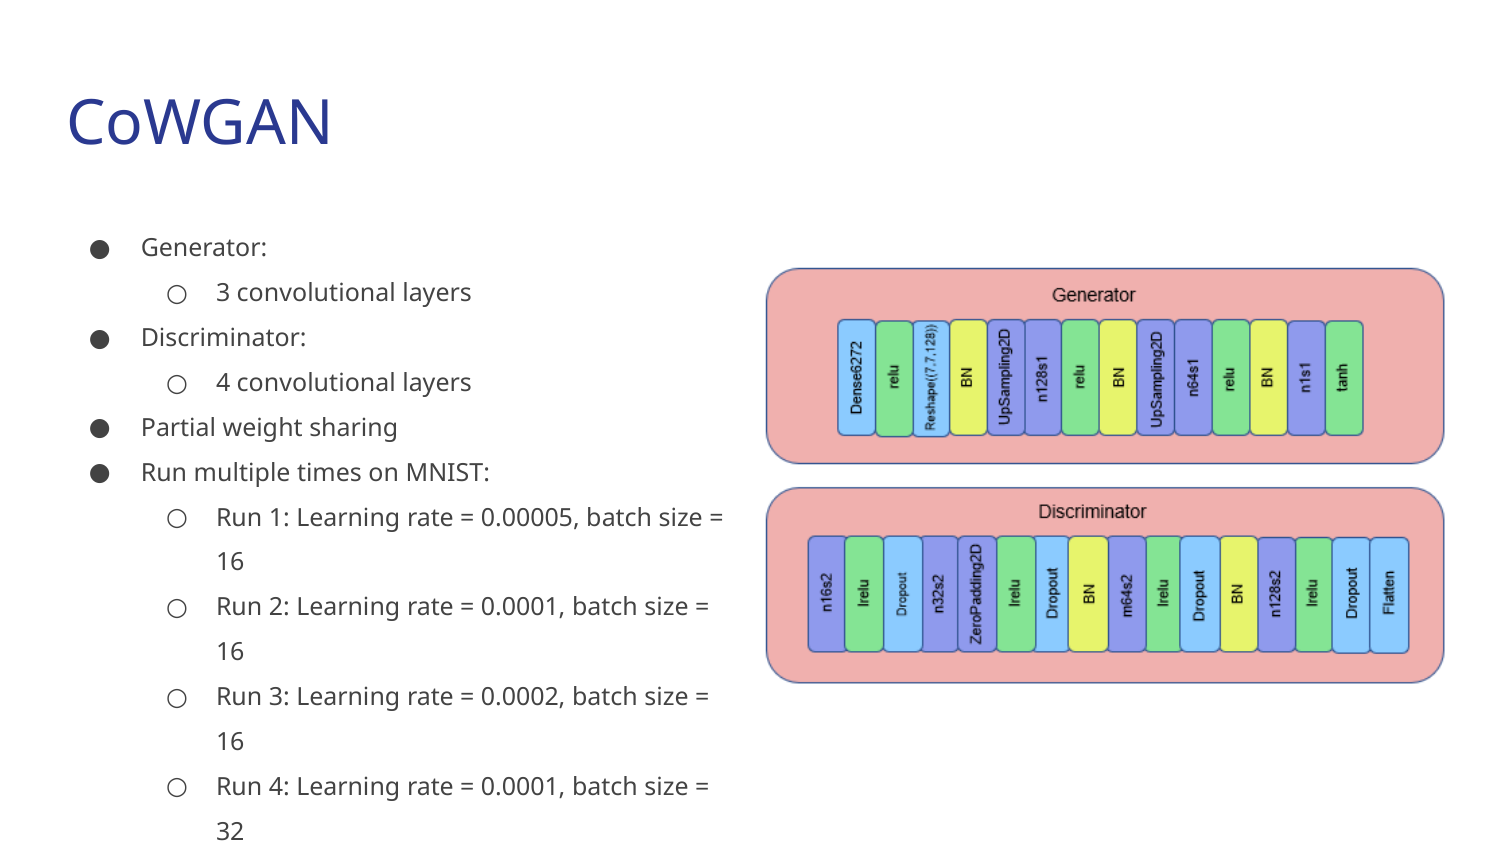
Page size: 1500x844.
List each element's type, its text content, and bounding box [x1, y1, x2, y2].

picture [761, 264, 1450, 689]
title CoWGAN [51, 67, 1449, 167]
list Generator: 3 convolutional layers Discriminator: 4 convolutional layers Partial weight sharing Run multiple times on MNIST: Run 1: Learning rate = 0.00005, batch size = 16 Run 2: Learning rate = 0.0001, batch size = 16 Run 3: Learning rate = 0.0002, batch size = 16 Run 4: Learning rate = 0.0001, batch size = 32 [51, 201, 750, 750]
